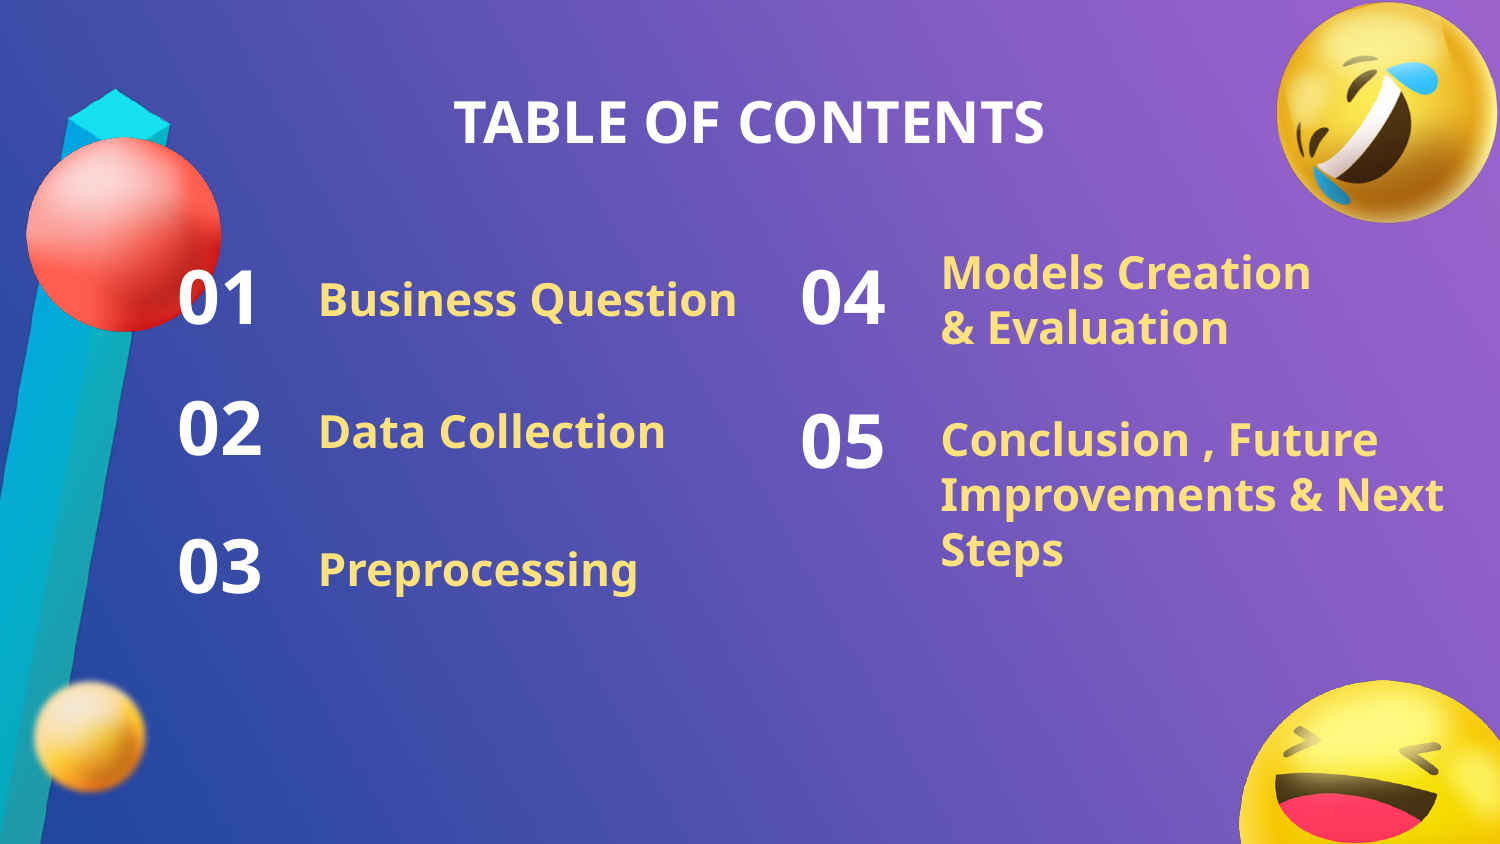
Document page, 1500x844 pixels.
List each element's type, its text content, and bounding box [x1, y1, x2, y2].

title 03 [151, 511, 290, 616]
title 01 [151, 242, 290, 347]
title Models Creation & Evaluation [925, 262, 1349, 334]
picture [0, 0, 1500, 844]
title Conclusion , Future Improvements & Next Steps [925, 457, 1473, 529]
title 02 [151, 373, 290, 478]
title Preprocessing [302, 532, 763, 604]
title Business Question [302, 262, 774, 334]
title Data Collection [302, 395, 763, 467]
title TABLE OF CONTENTS [116, 72, 1383, 167]
title 04 [774, 242, 913, 347]
title 05 [774, 387, 913, 491]
